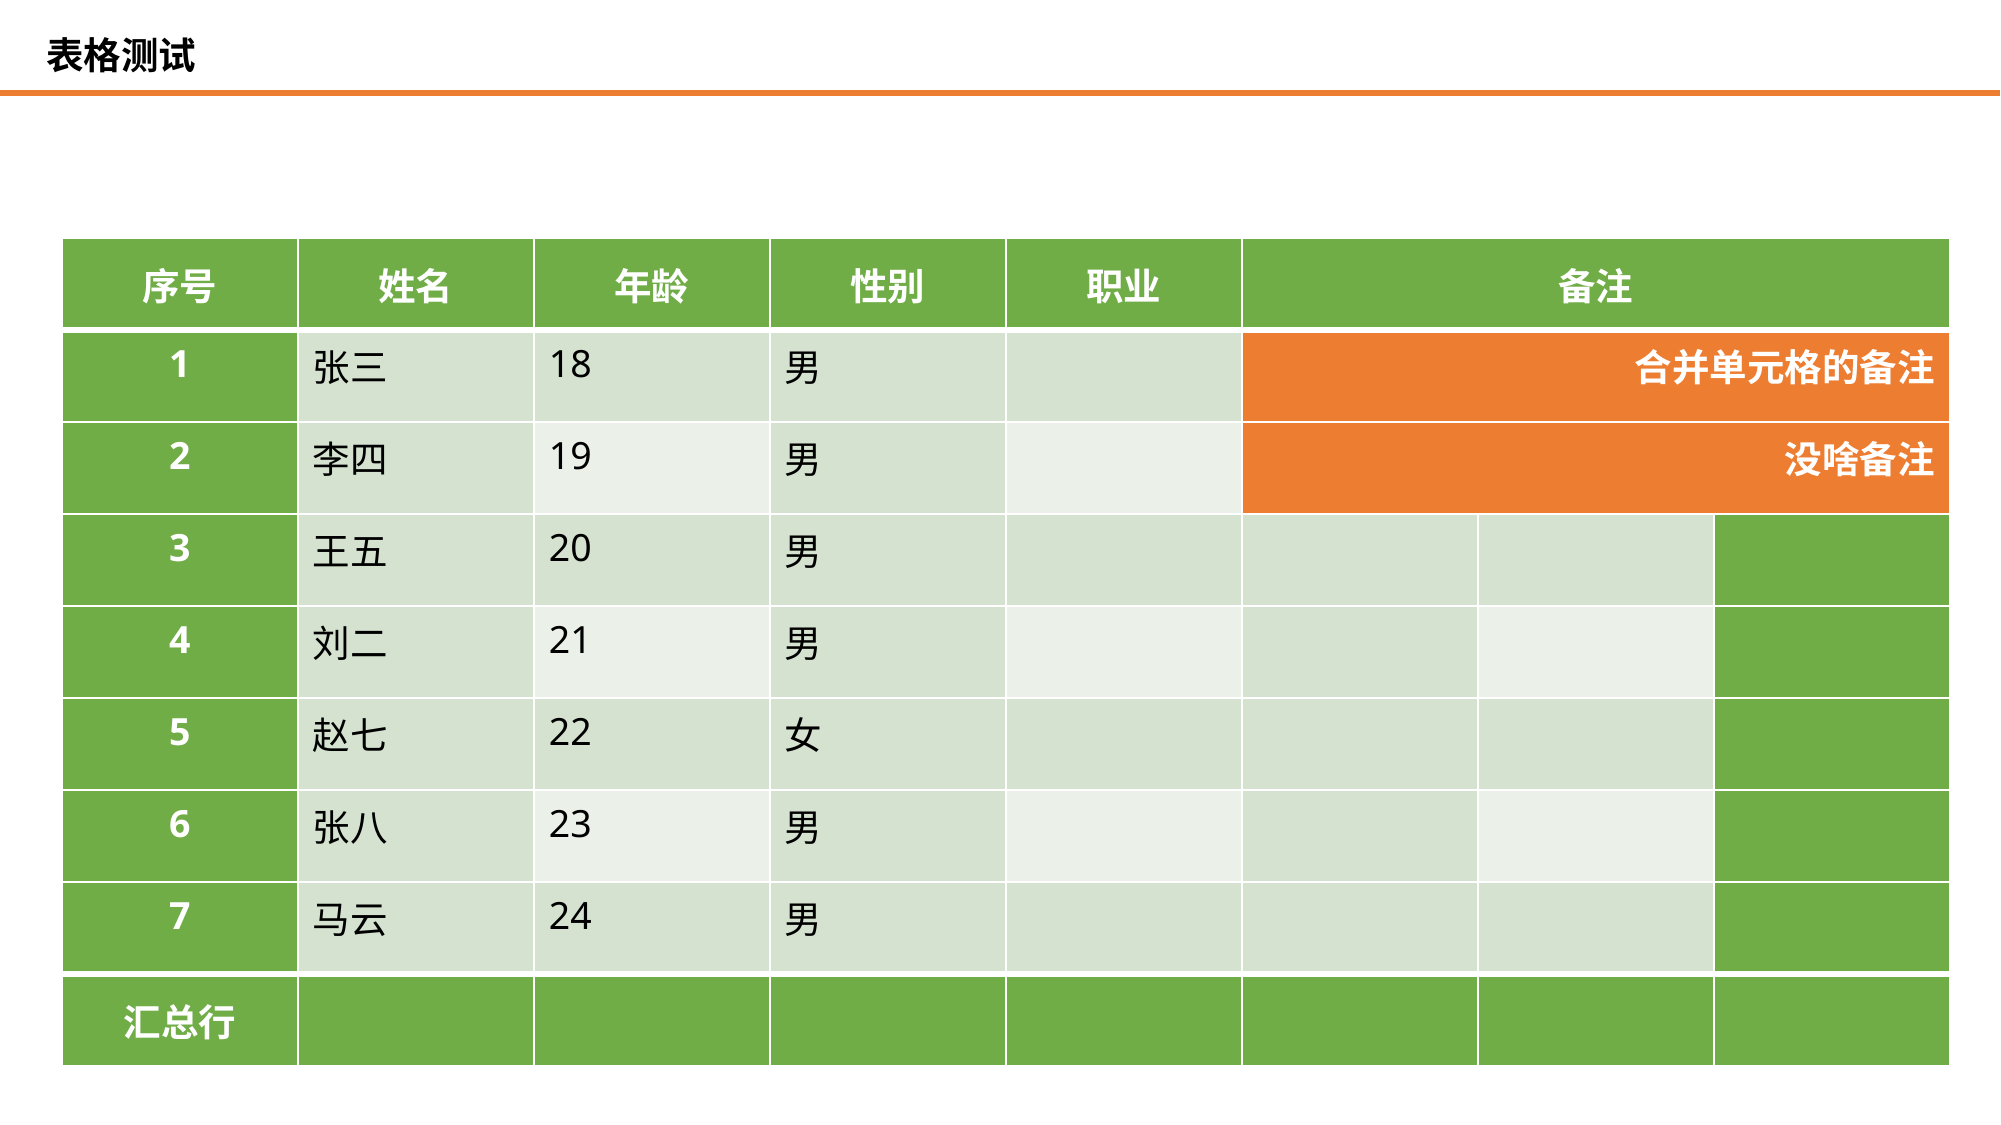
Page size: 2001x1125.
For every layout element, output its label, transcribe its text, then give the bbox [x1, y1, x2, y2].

table_header 序号 [63, 239, 297, 327]
table_cell [1715, 791, 1949, 881]
table_cell [1715, 883, 1949, 971]
table_cell 20 [535, 515, 769, 605]
table_cell [1479, 791, 1713, 881]
table_cell 男 [771, 515, 1005, 605]
table_cell 3 [63, 515, 297, 605]
table_cell [1243, 883, 1477, 971]
table_cell 23 [535, 791, 769, 881]
table_cell [1479, 699, 1713, 789]
table_cell 男 [771, 423, 1005, 513]
table_cell [1715, 607, 1949, 697]
table_cell [1715, 515, 1949, 605]
table_cell 7 [63, 883, 297, 971]
table_cell 男 [771, 333, 1005, 421]
table_cell 女 [771, 699, 1005, 789]
table_cell 21 [535, 607, 769, 697]
table_cell [771, 977, 1005, 1065]
table_header 年龄 [535, 239, 769, 327]
table_header 性别 [771, 239, 1005, 327]
table_cell [1479, 977, 1713, 1065]
table_cell [1479, 883, 1713, 971]
table_cell 李四 [299, 423, 533, 513]
table_cell [1007, 977, 1241, 1065]
table_cell 张三 [299, 333, 533, 421]
table_cell [1007, 699, 1241, 789]
table_cell 没啥备注 [1243, 423, 1949, 513]
table_cell [1007, 791, 1241, 881]
table_cell [1007, 515, 1241, 605]
table_cell [1479, 607, 1713, 697]
text_box 表格测试 [31, 24, 212, 85]
table_cell 男 [771, 883, 1005, 971]
table_cell [1243, 791, 1477, 881]
table_cell [535, 977, 769, 1065]
table_cell 赵七 [299, 699, 533, 789]
table_cell 张八 [299, 791, 533, 881]
table_cell [1243, 977, 1477, 1065]
table_header 备注 [1243, 239, 1949, 327]
table_cell 6 [63, 791, 297, 881]
table_cell [1007, 333, 1241, 421]
table_cell 刘二 [299, 607, 533, 697]
table_cell 汇总行 [63, 977, 297, 1065]
table_cell [299, 977, 533, 1065]
table_cell 24 [535, 883, 769, 971]
table_cell 2 [63, 423, 297, 513]
table_cell [1715, 977, 1949, 1065]
table_cell 18 [535, 333, 769, 421]
table_cell 合并单元格的备注 [1243, 333, 1949, 421]
table_cell [1715, 699, 1949, 789]
table_cell 5 [63, 699, 297, 789]
table_cell 男 [771, 791, 1005, 881]
table_cell 王五 [299, 515, 533, 605]
table_cell [1243, 515, 1477, 605]
table_cell [1479, 515, 1713, 605]
table_cell 男 [771, 607, 1005, 697]
table_cell [1007, 607, 1241, 697]
table_cell [1243, 607, 1477, 697]
table_cell 19 [535, 423, 769, 513]
table_cell [1007, 423, 1241, 513]
table_header 职业 [1007, 239, 1241, 327]
table_cell [1007, 883, 1241, 971]
table_header 姓名 [299, 239, 533, 327]
table_cell 22 [535, 699, 769, 789]
table_cell 马云 [299, 883, 533, 971]
table_cell [1243, 699, 1477, 789]
table_cell 4 [63, 607, 297, 697]
table_cell 1 [63, 333, 297, 421]
